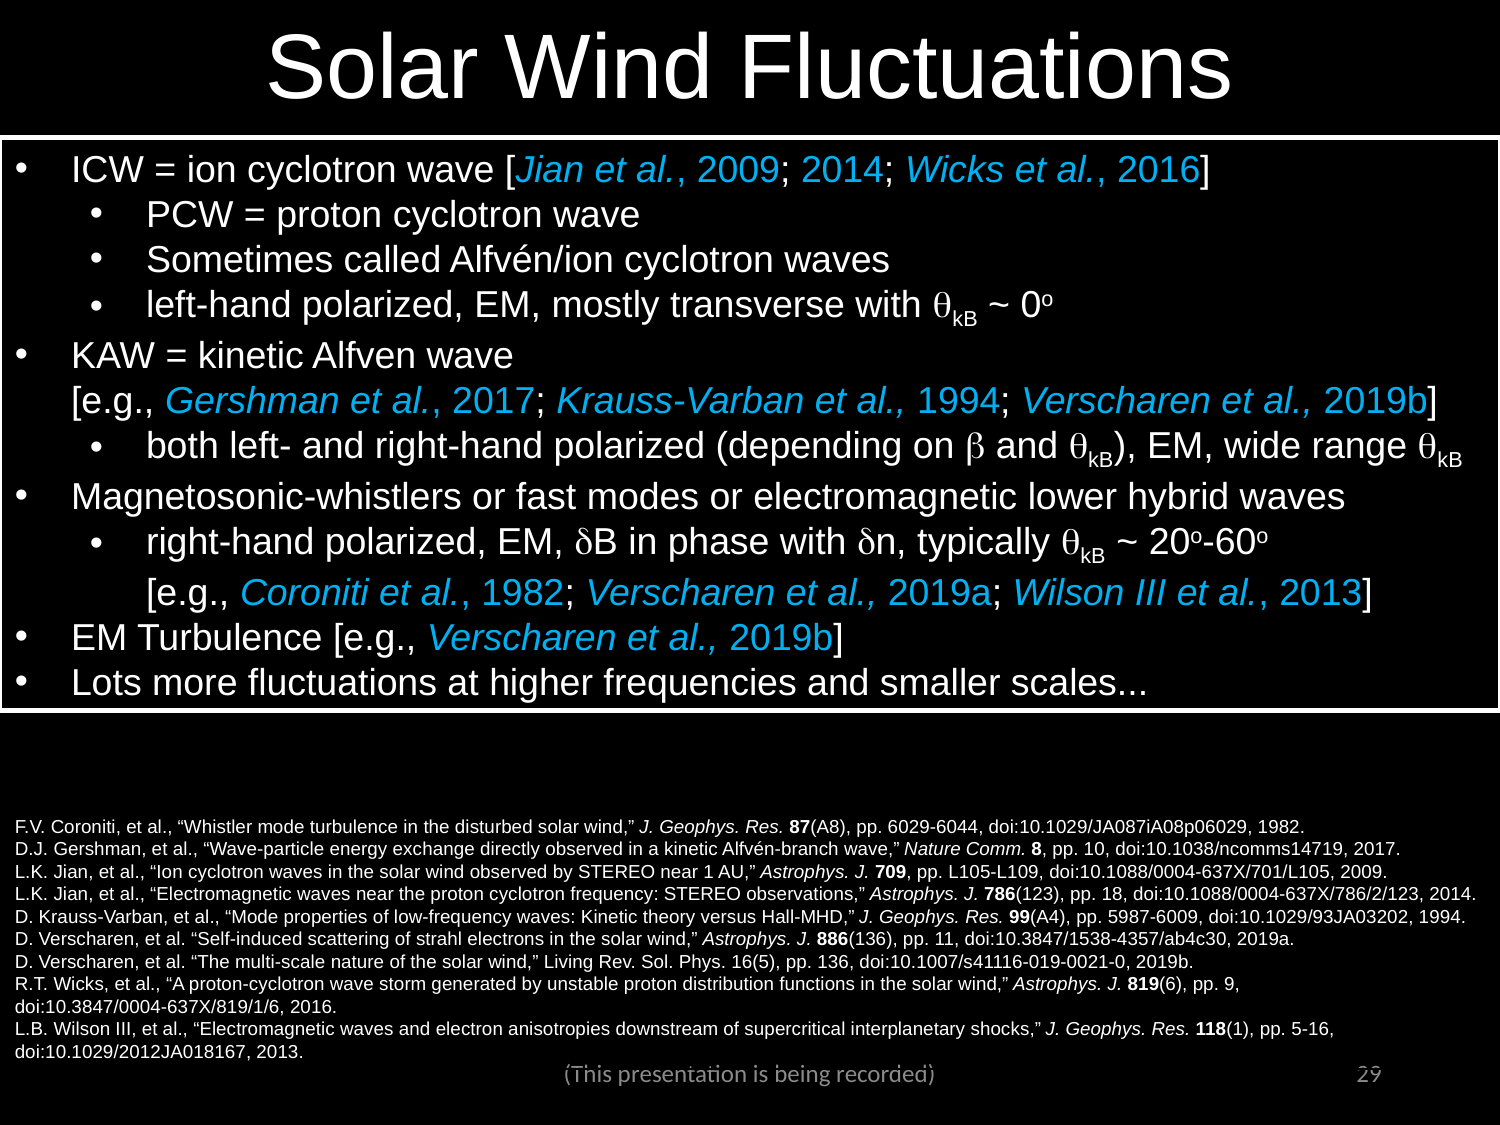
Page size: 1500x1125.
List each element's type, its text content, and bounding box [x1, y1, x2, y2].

text_box ICW = ion cyclotron wave [Jian et al., 2009; 2014; Wicks et al., 2016] PCW = proton cyclotron wave Sometimes called Alfvén/ion cyclotron waves left-hand polarized, EM, mostly transverse with qkB ~ 0o KAW = kinetic Alfven wave [e.g., Gershman et al., 2017; Krauss-Varban et al., 1994; Verscharen et al., 2019b] both left- and right-hand polarized (depending on b and qkB), EM, wide range qkB Magnetosonic-whistlers or fast modes or electromagnetic lower hybrid waves right-hand polarized, EM, dB in phase with dn, typically qkB ~ 20o-60o [e.g., Coroniti et al., 1982; Verscharen et al., 2019a; Wilson III et al., 2013] EM Turbulence [e.g., Verscharen et al., 2019b] Lots more fluctuations at higher frequencies and smaller scales... [0, 137, 1500, 711]
text_box F.V. Coroniti, et al., “Whistler mode turbulence in the disturbed solar wind,” J. Geophys. Res. 87(A8), pp. 6029-6044, doi:10.1029/JA087iA08p06029, 1982. D.J. Gershman, et al., “Wave-particle energy exchange directly observed in a kinetic Alfvén-branch wave,” Nature Comm. 8, pp. 10, doi:10.1038/ncomms14719, 2017. L.K. Jian, et al., “Ion cyclotron waves in the solar wind observed by STEREO near 1 AU,” Astrophys. J. 709, pp. L105-L109, doi:10.1088/0004-637X/701/L105, 2009. L.K. Jian, et al., “Electromagnetic waves near the proton cyclotron frequency: STEREO observations,” Astrophys. J. 786(123), pp. 18, doi:10.1088/0004-637X/786/2/123, 2014. D. Krauss-Varban, et al., “Mode properties of low-frequency waves: Kinetic theory versus Hall-MHD,” J. Geophys. Res. 99(A4), pp. 5987-6009, doi:10.1029/93JA03202, 1994. D. Verscharen, et al. “Self-induced scattering of strahl electrons in the solar wind,” Astrophys. J. 886(136), pp. 11, doi:10.3847/1538-4357/ab4c30, 2019a. D. Verscharen, et al. “The multi-scale nature of the solar wind,” Living Rev. Sol. Phys. 16(5), pp. 136, doi:10.1007/s41116-019-0021-0, 2019b. R.T. Wicks, et al., “A proton-cyclotron wave storm generated by unstable proton distribution functions in the solar wind,” Astrophys. J. 819(6), pp. 9, doi:10.3847/0004-637X/819/1/6, 2016. L.B. Wilson III, et al., “Electromagnetic waves and electron anisotropies downstream of supercritical interplanetary shocks,” J. Geophys. Res. 118(1), pp. 5-16, doi:10.1029/2012JA018167, 2013. [0, 806, 1500, 1070]
slide_number 29 [1059, 1042, 1397, 1103]
footer (This presentation is being recorded) [496, 1042, 1004, 1103]
title Solar Wind Fluctuations [0, 0, 1500, 137]
